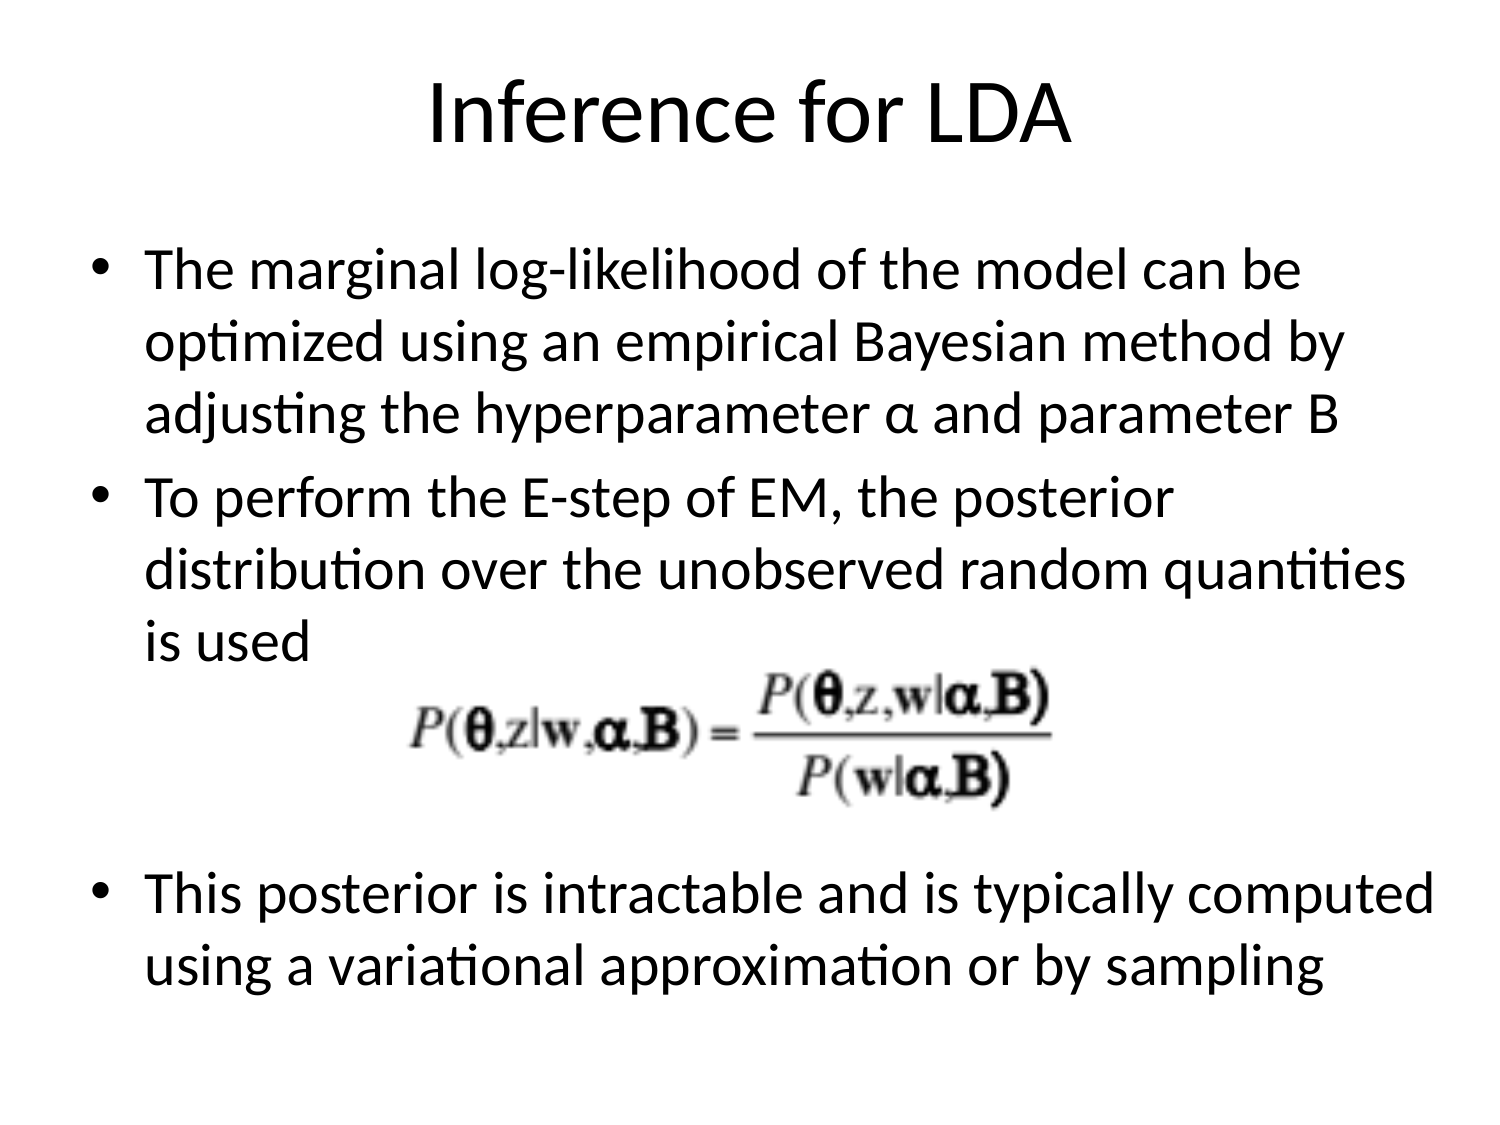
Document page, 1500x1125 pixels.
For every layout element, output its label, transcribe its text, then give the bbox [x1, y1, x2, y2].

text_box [401, 656, 1063, 817]
list The marginal log-likelihood of the model can be optimized using an empirical Bayesian method by adjusting the hyperparameter α and parameter B To perform the E-step of EM, the posterior distribution over the unobserved random quantities is used This posterior is intractable and is typically computed using a variational approximation or by sampling [75, 221, 1461, 1075]
title Inference for LDA [75, 11, 1425, 200]
